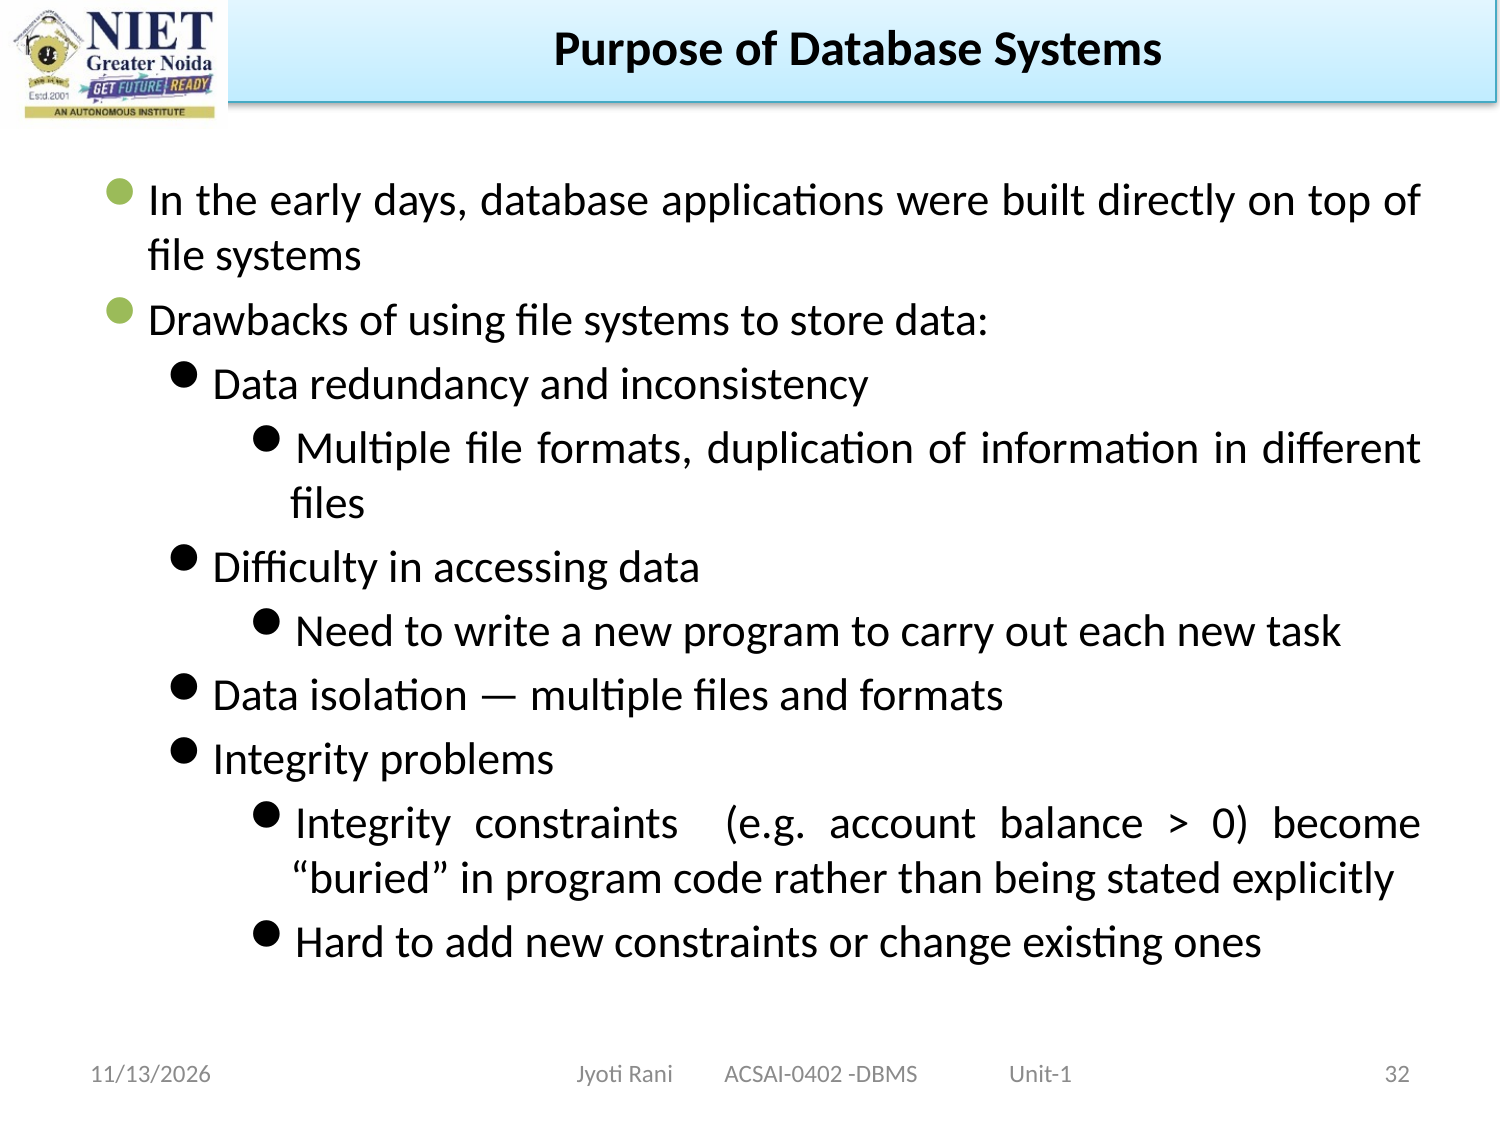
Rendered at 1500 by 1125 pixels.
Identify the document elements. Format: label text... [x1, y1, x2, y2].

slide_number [75, 1042, 412, 1103]
picture [0, 0, 228, 130]
footer Jyoti Rani ACSAI-0402 -DBMS Unit-1 [412, 1042, 1074, 1103]
text_box Purpose of Database Systems [229, 0, 1497, 103]
slide_number 32 [1074, 1042, 1425, 1103]
list In the early days, database applications were built directly on top of file systems Drawbacks of using file systems to store data: Data redundancy and inconsistency Multiple file formats, duplication of information in different files Difficulty in accessing data Need to write a new program to carry out each new task Data isolation — multiple files and formats Integrity problems Integrity constraints (e.g. account balance > 0) become “buried” in program code rather than being stated explicitly Hard to add new constraints or change existing ones [87, 162, 1438, 1022]
